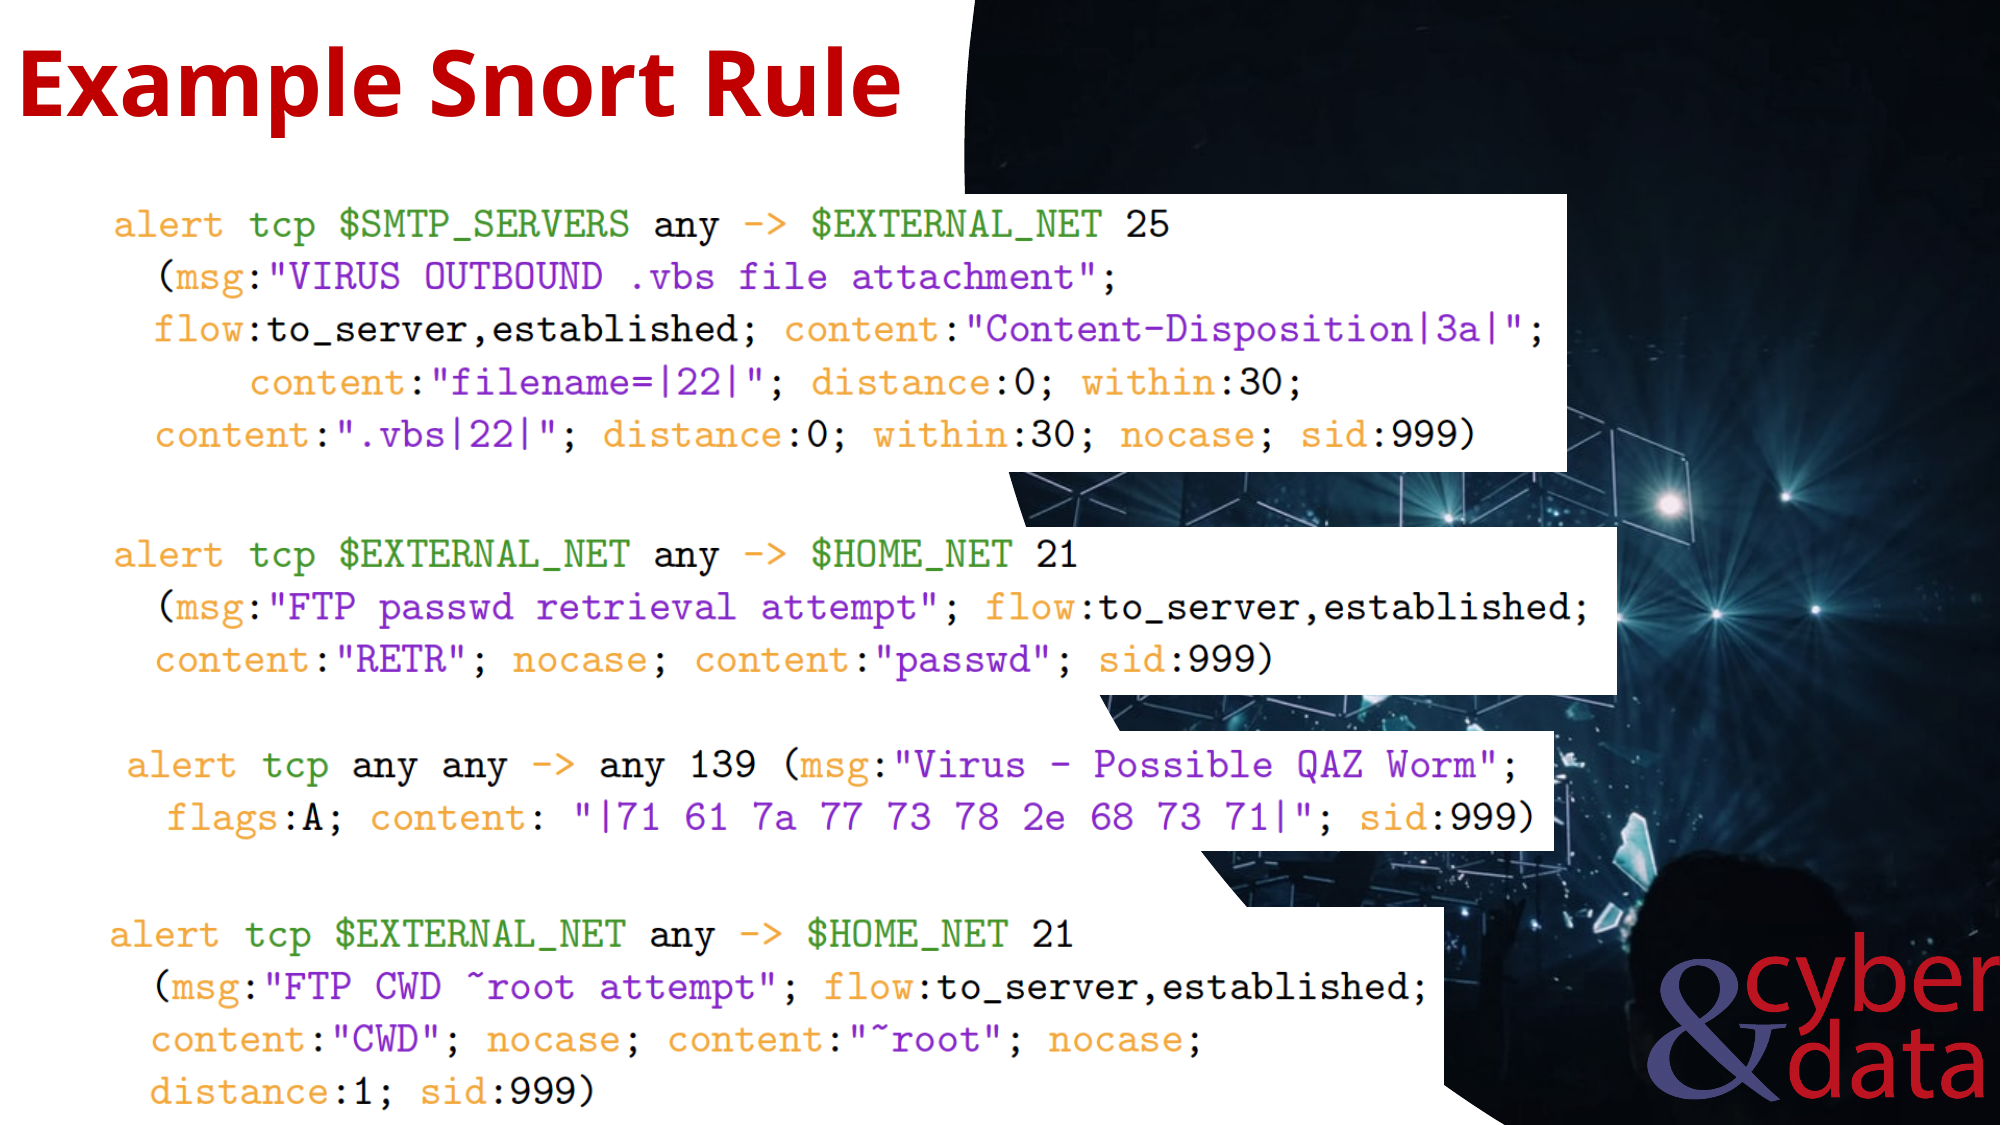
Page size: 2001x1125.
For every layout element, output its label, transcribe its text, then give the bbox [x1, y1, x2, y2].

picture [108, 0, 2000, 1125]
title Example Snort Rule [0, 16, 964, 159]
